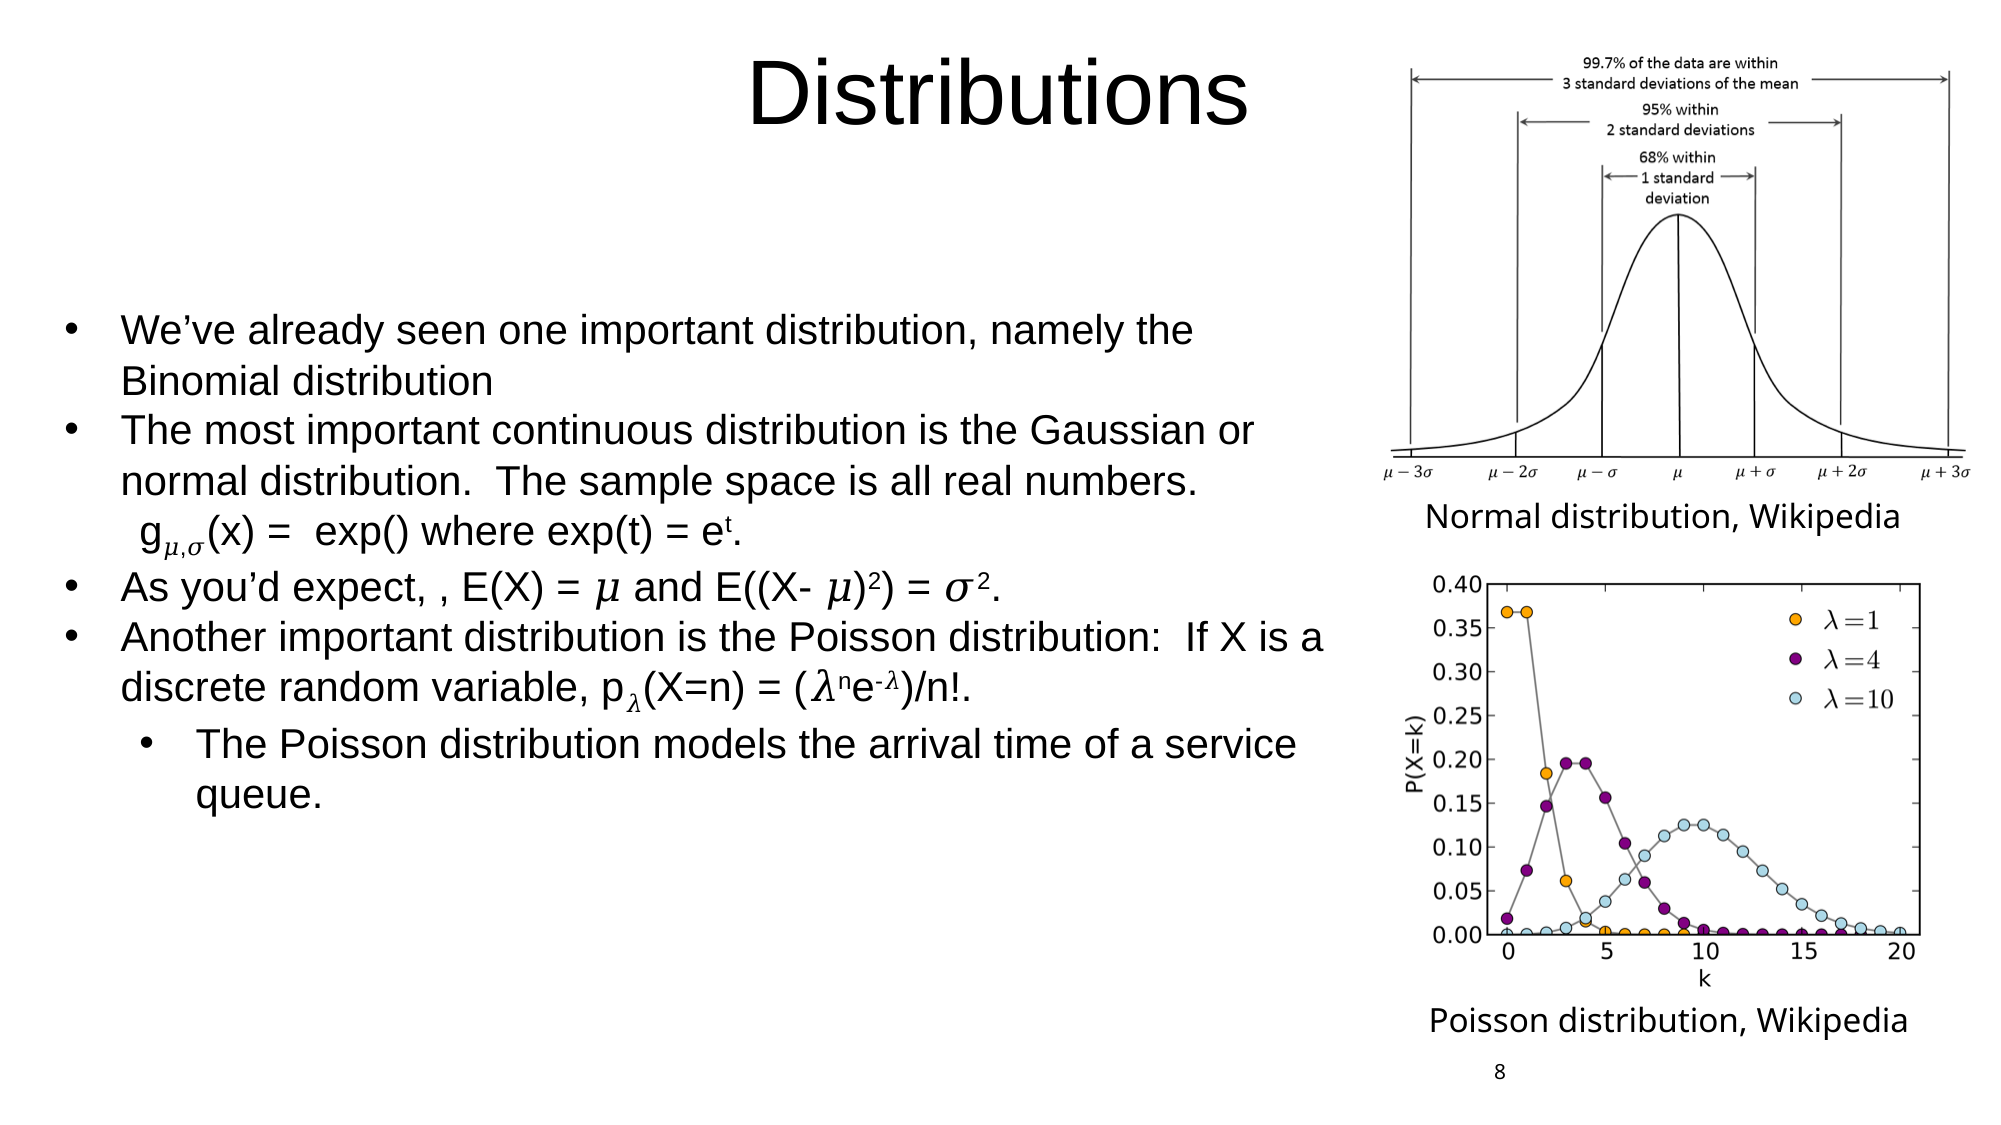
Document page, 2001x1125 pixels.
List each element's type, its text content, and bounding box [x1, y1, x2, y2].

text_box Poisson distribution, Wikipedia [1413, 992, 1926, 1047]
picture [1375, 47, 1979, 486]
text_box Normal distribution, Wikipedia [1409, 488, 1918, 543]
slide_number 8 [1325, 1042, 1675, 1103]
title Distributions [69, 23, 1929, 166]
picture [1394, 553, 1942, 992]
